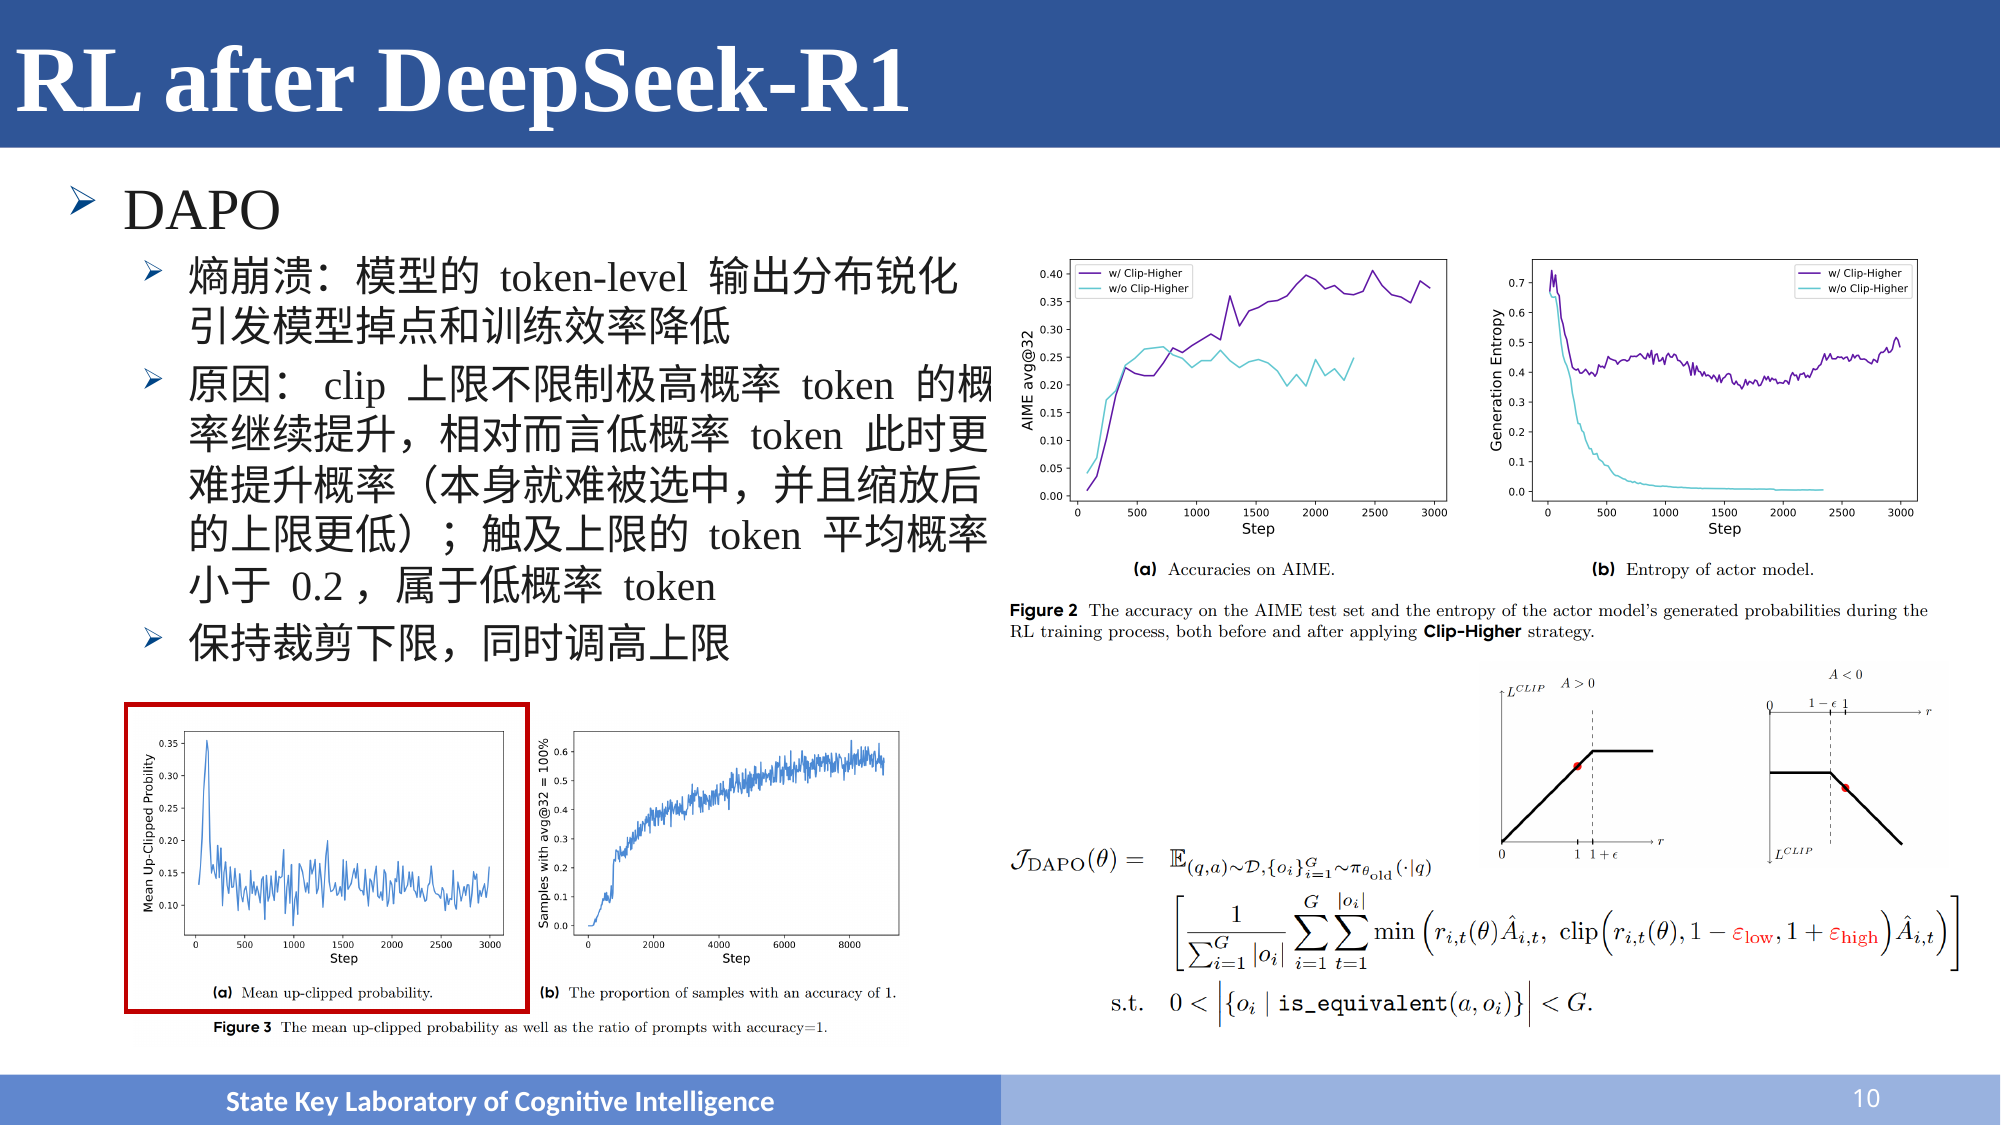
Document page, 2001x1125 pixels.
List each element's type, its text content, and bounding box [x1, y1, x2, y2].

picture [991, 243, 1949, 656]
picture [133, 710, 909, 1047]
slide_number 10 [1775, 1077, 1881, 1123]
picture [976, 661, 1987, 1036]
text_box DAPO 熵崩溃：模型的 token-level 输出分布锐化 引发模型掉点和训练效率降低 原因：clip 上限不限制极高概率 token 的概 率继续提升，相对而言低概率 token 此时更 难提升概率（本身就难被选中，并且缩放后 的上限更低）；触及上限的 token 平均概率 小于 0.2，属于低概率 token 保持裁剪下限，同时调高上限 [66, 171, 1881, 954]
text_box RL after DeepSeek-R1 [0, 0, 2000, 148]
text_box [125, 703, 529, 1012]
text_box State Key Laboratory of Cognitive Intelligence [0, 1074, 1001, 1125]
